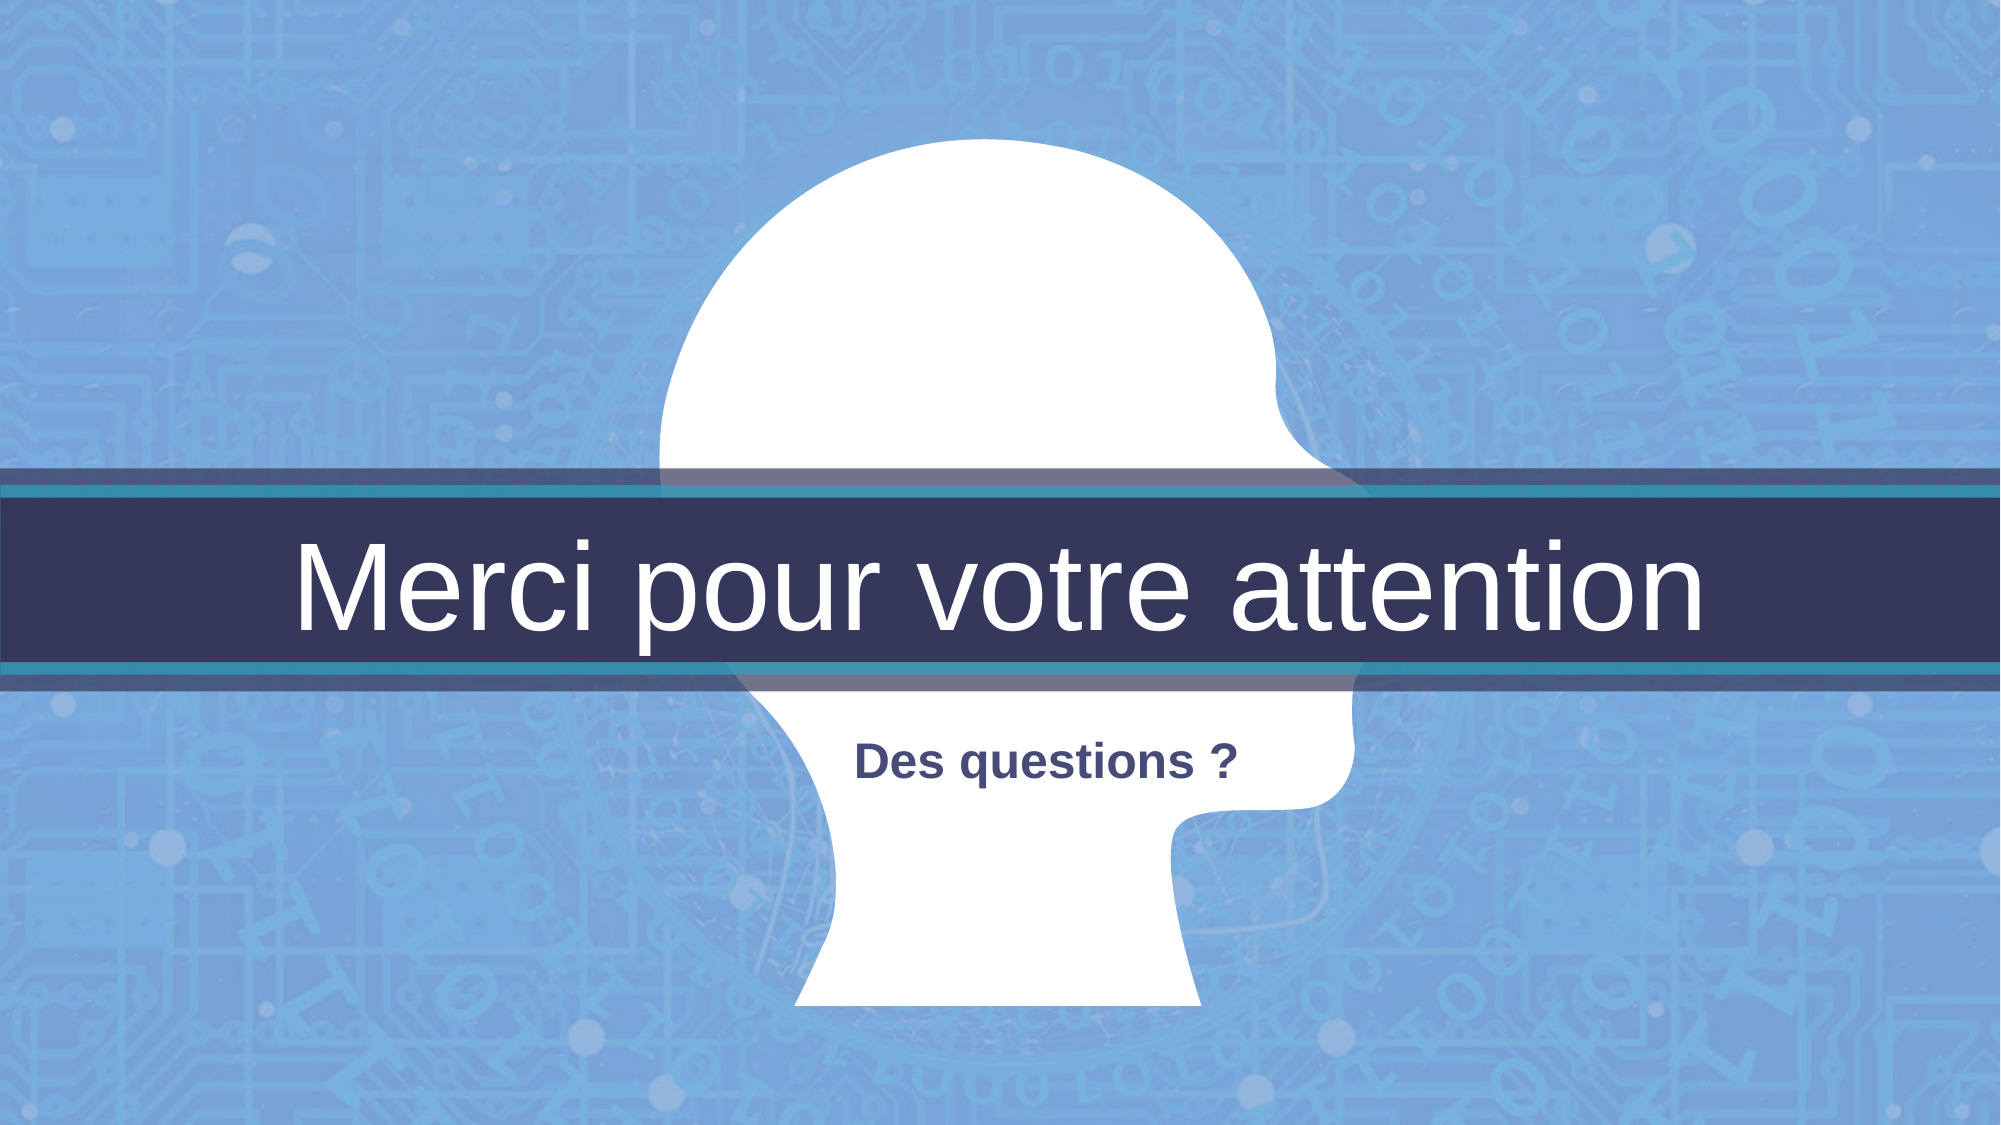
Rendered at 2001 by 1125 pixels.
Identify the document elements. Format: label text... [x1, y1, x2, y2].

text_box Des questions ? [839, 721, 1255, 797]
picture [0, 0, 2001, 1125]
text_box [0, 676, 2000, 693]
text_box Merci pour votre attention [0, 497, 2000, 663]
text_box [0, 467, 2000, 484]
text_box [0, 484, 2000, 497]
text_box [0, 663, 2000, 676]
